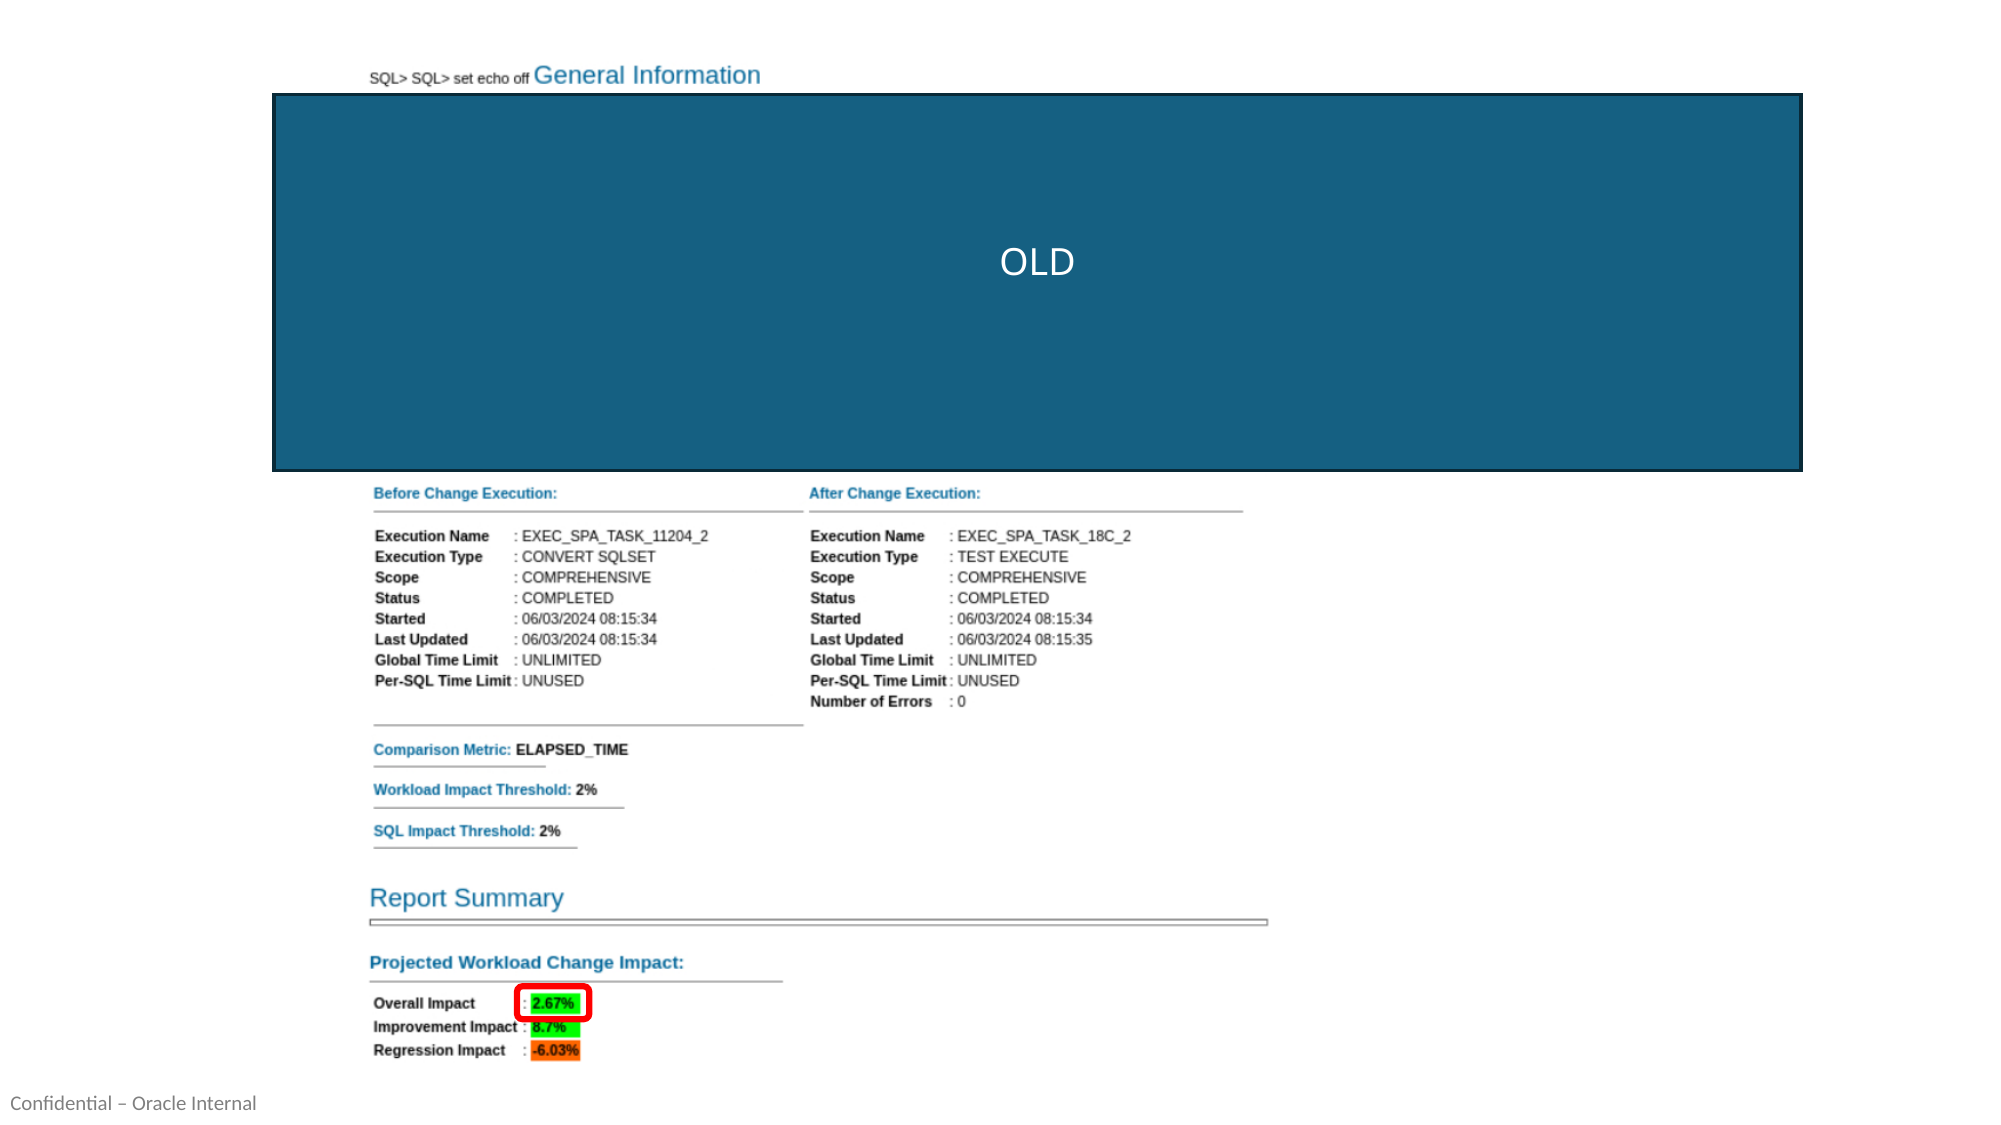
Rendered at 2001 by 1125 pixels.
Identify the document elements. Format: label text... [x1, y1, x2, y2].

text_box OLD [272, 93, 361, 472]
text_box OLD [1638, 93, 1803, 472]
picture [361, 51, 1638, 1074]
